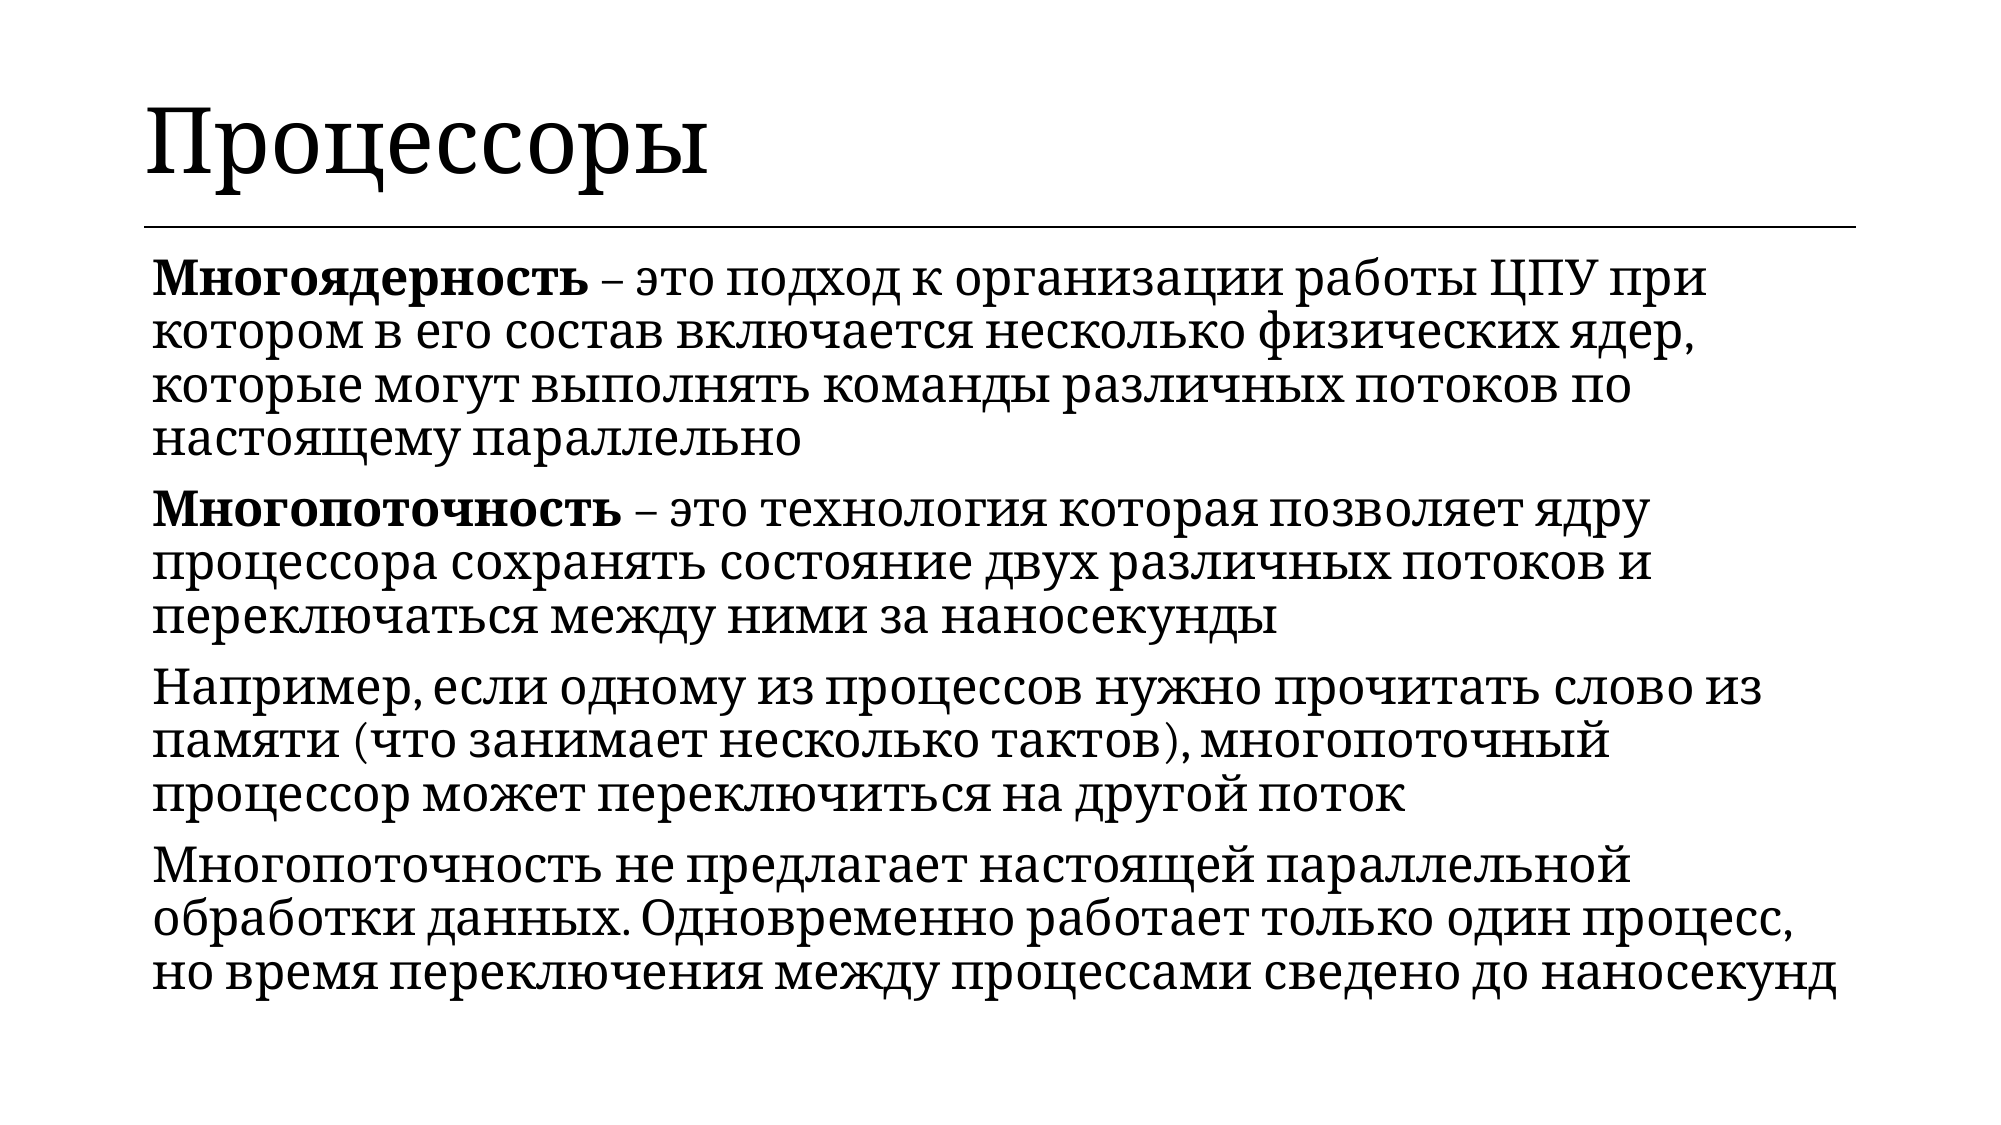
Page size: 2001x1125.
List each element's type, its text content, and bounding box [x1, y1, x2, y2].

list Многоядерность – это подход к организации работы ЦПУ при котором в его состав включается несколько физических ядер, которые могут выполнять команды различных потоков по настоящему параллельно Многопоточность – это технология которая позволяет ядру процессора сохранять состояние двух различных потоков и переключаться между ними за наносекунды Например, если одному из процессов нужно прочитать слово из памяти (что занимает несколько тактов), многопоточный процессор может переключиться на другой поток Многопоточность не предлагает настоящей параллельной обработки данных. Одновременно работает только один процесс, но время переключения между процессами сведено до наносекунд [137, 245, 1856, 1066]
table_header Процессоры [144, 60, 1856, 226]
